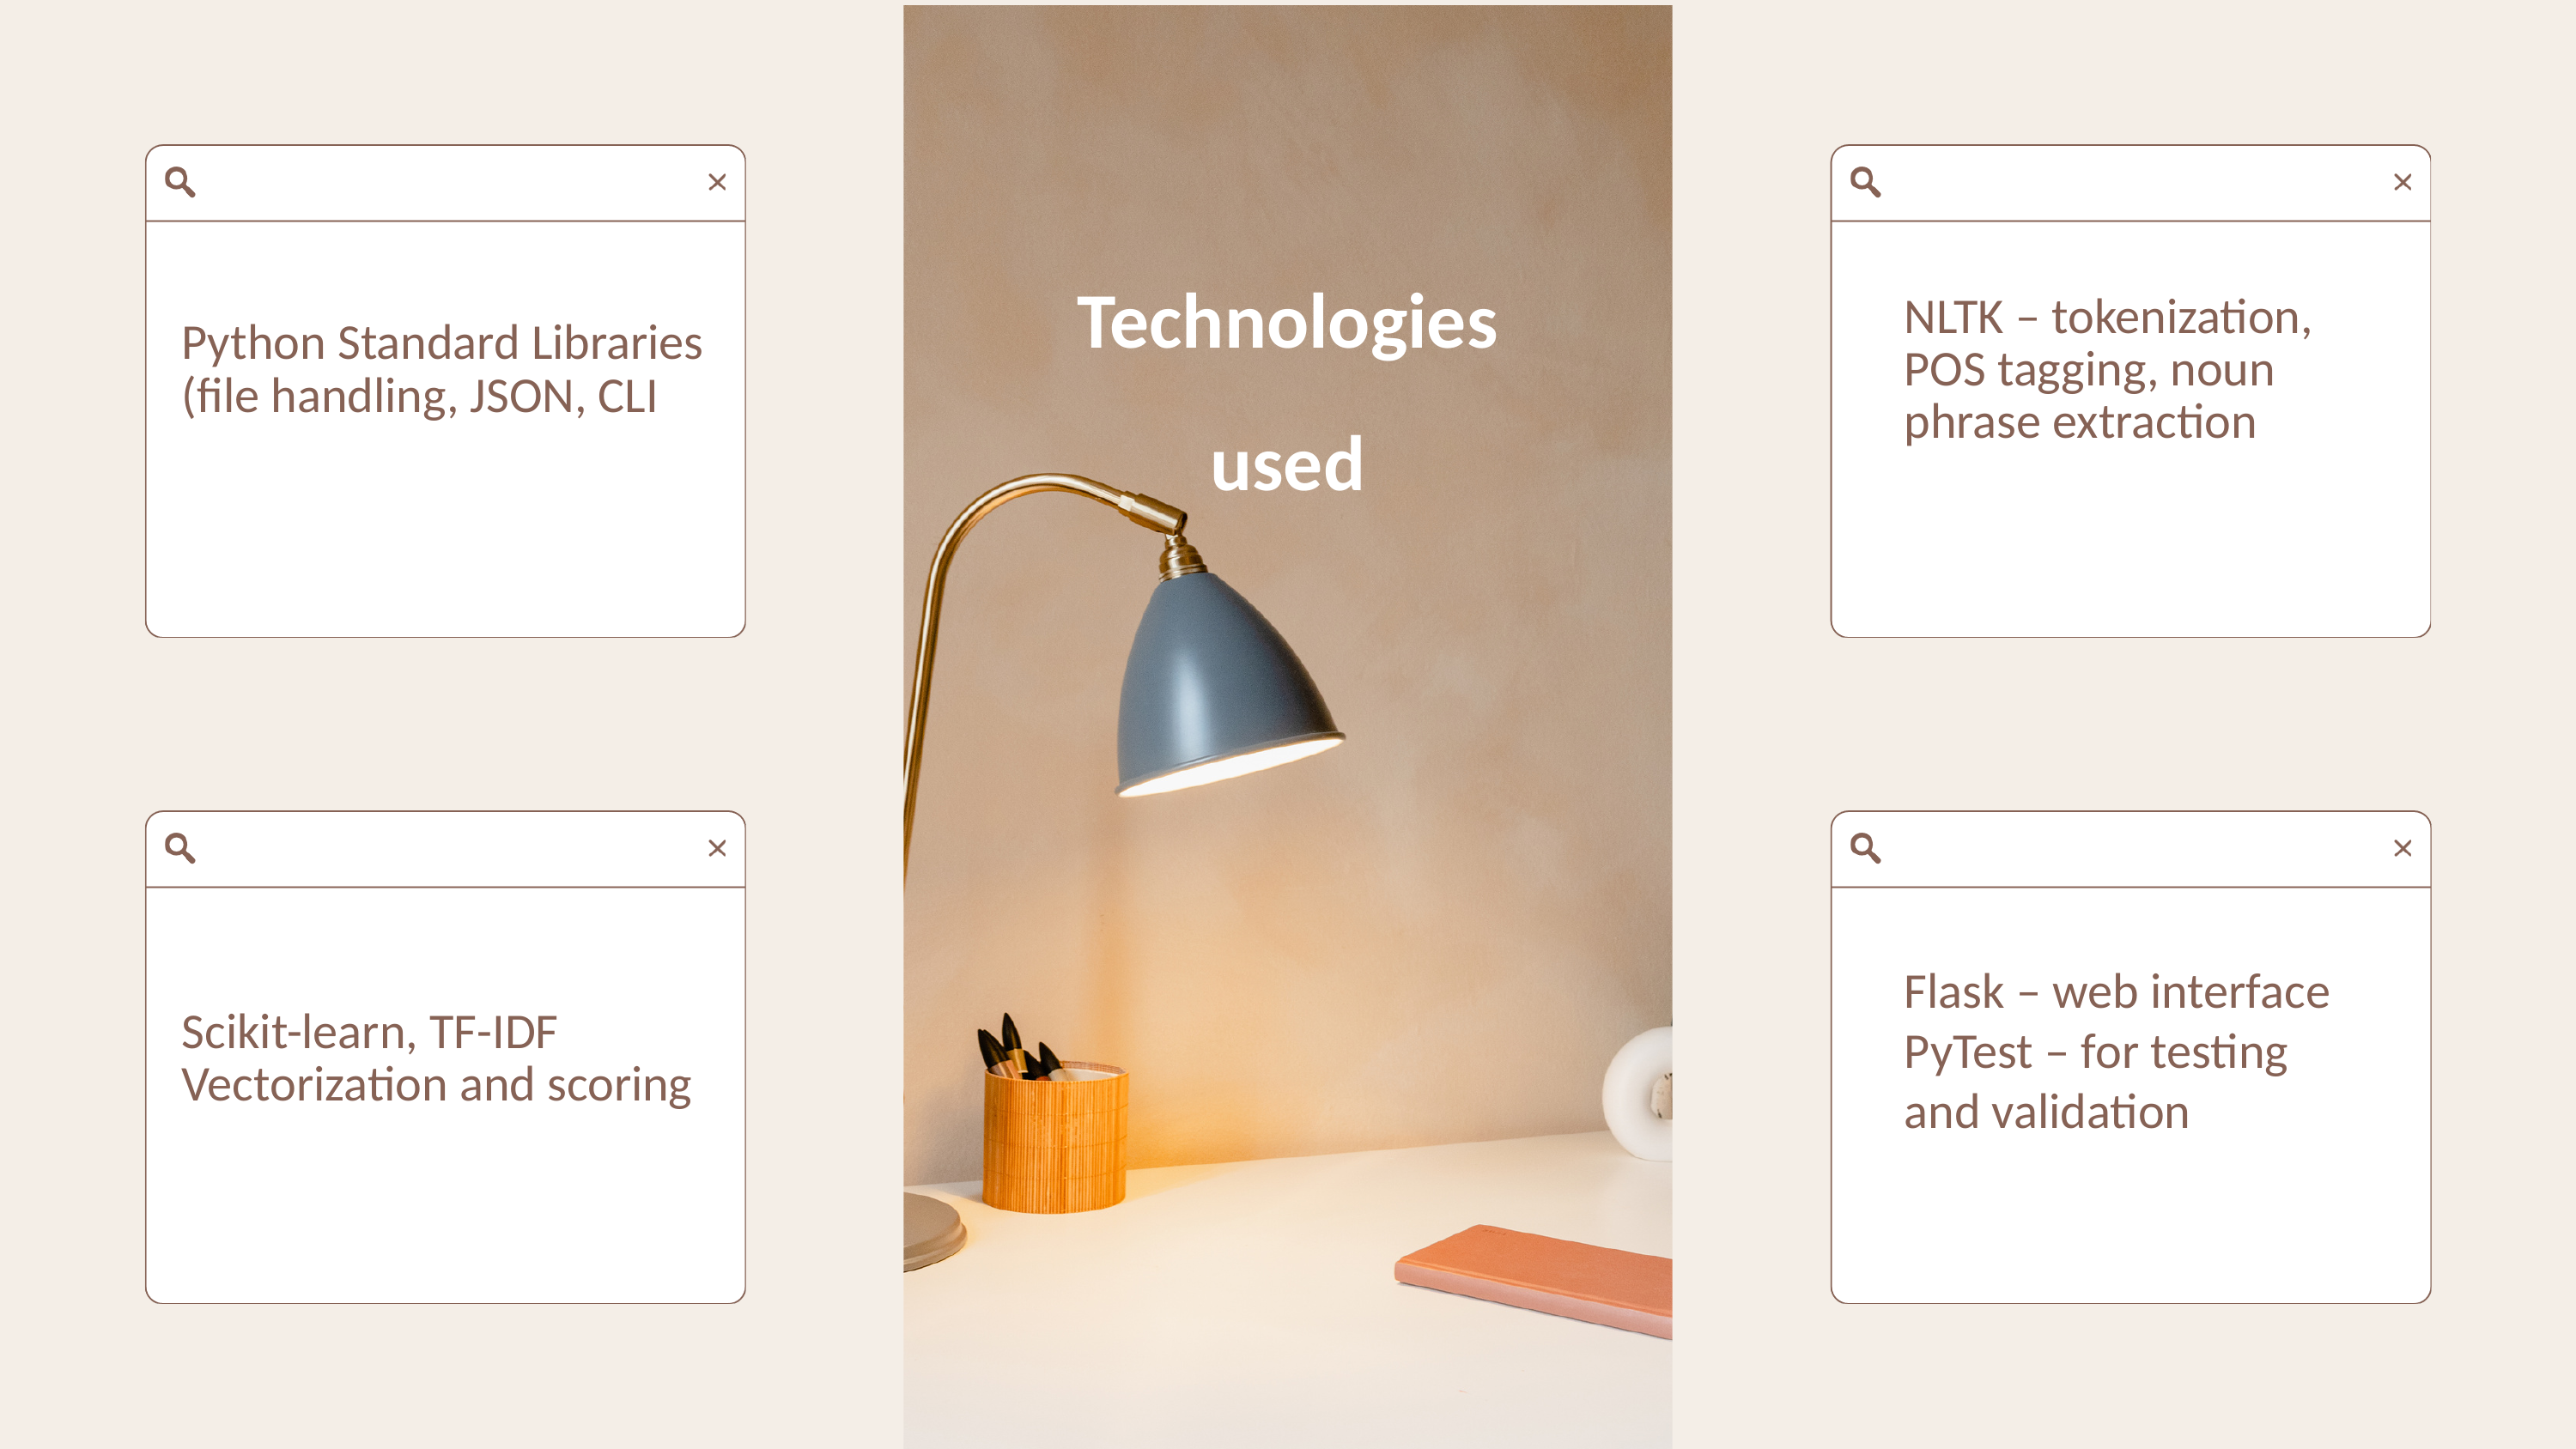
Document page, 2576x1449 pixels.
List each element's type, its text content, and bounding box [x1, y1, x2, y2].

text_box NLTK – tokenization, POS tagging, noun phrase extraction [1904, 290, 2358, 449]
text_box Flask – web interface PyTest – for testing and validation [1904, 958, 2358, 1139]
text_box Scikit-learn, TF-IDF Vectorization and scoring [181, 1005, 710, 1112]
text_box Python Standard Libraries (file handling, JSON, CLI [181, 317, 710, 475]
text_box [1830, 810, 2432, 1304]
text_box [144, 144, 746, 638]
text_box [903, 4, 1673, 1449]
text_box [144, 810, 746, 1304]
text_box [1830, 144, 2432, 638]
